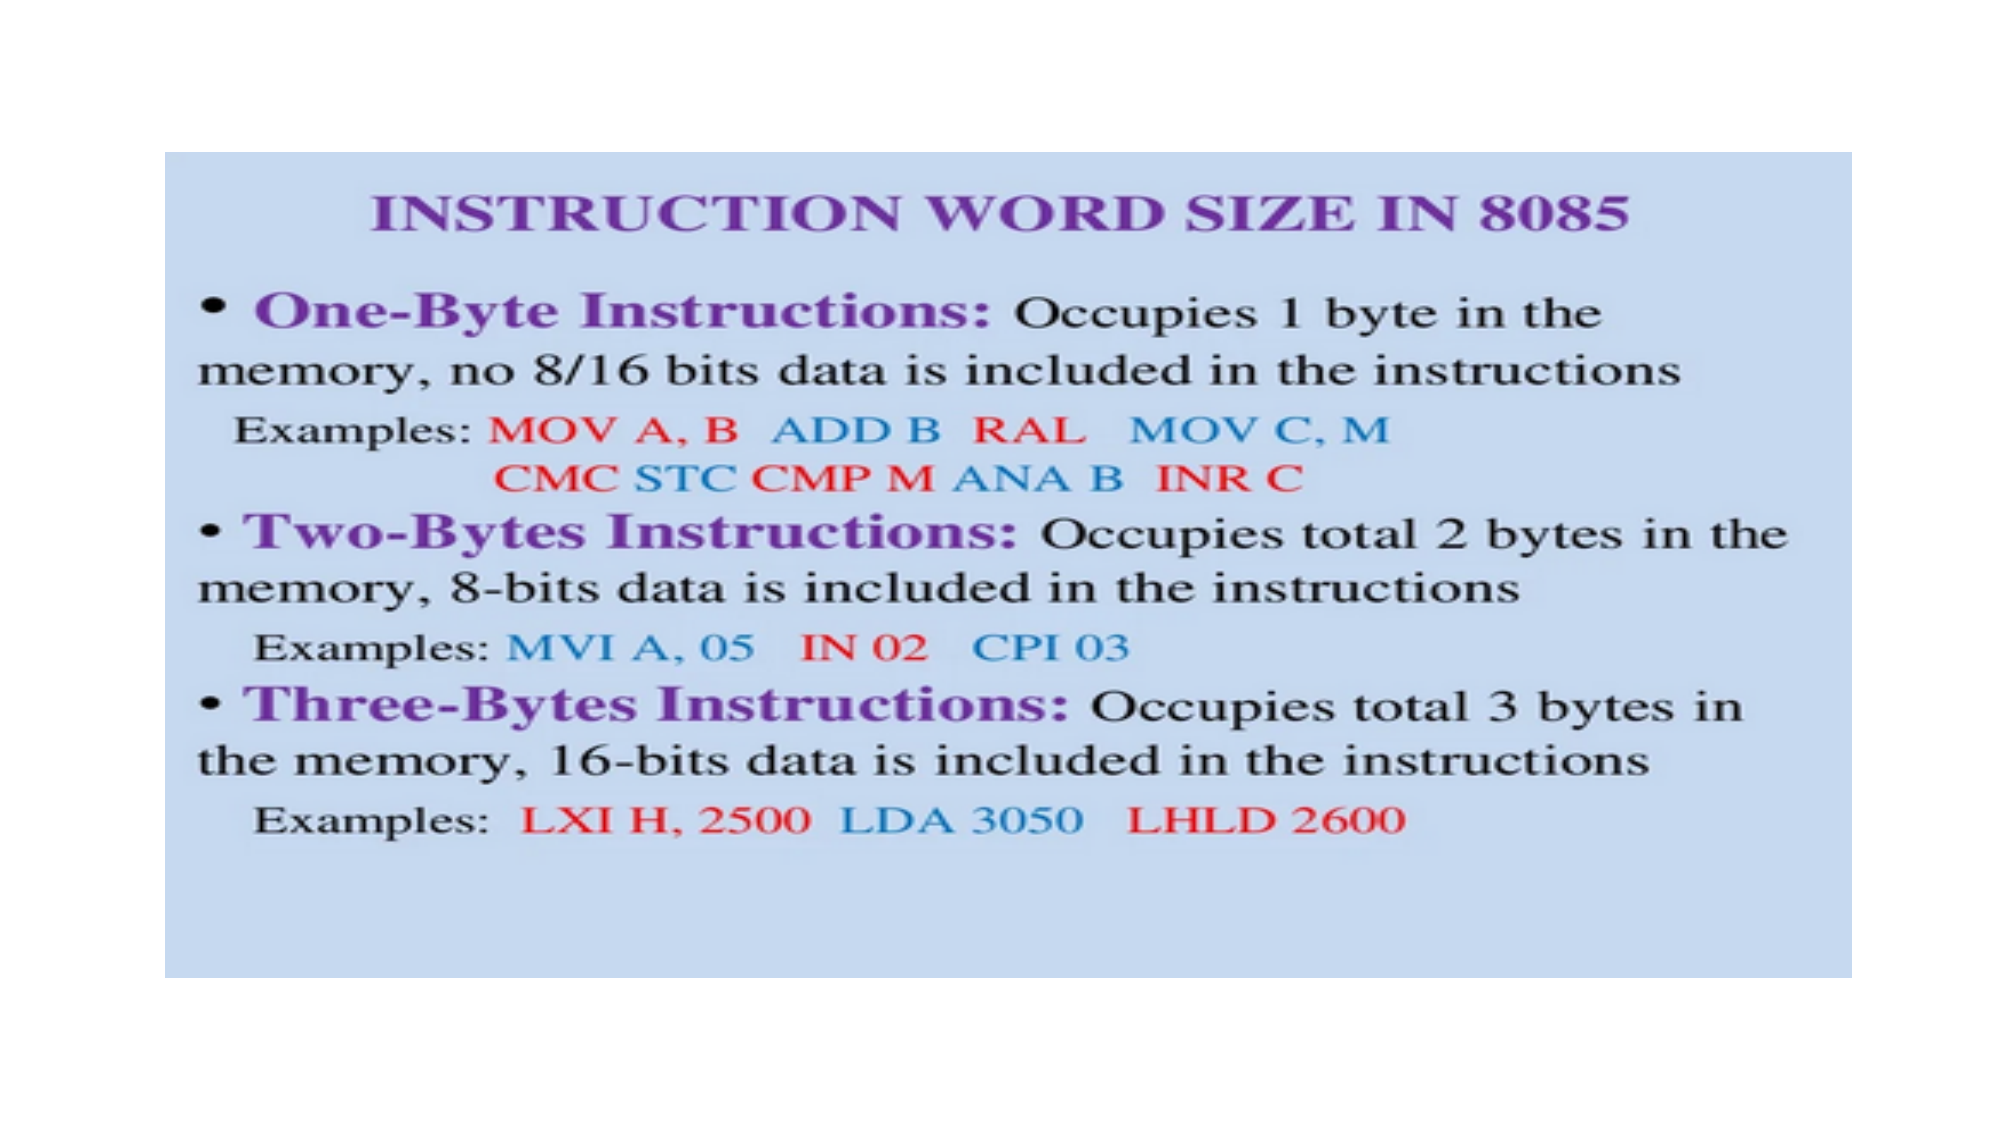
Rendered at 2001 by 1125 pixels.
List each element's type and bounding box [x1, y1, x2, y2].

picture [165, 152, 1852, 978]
